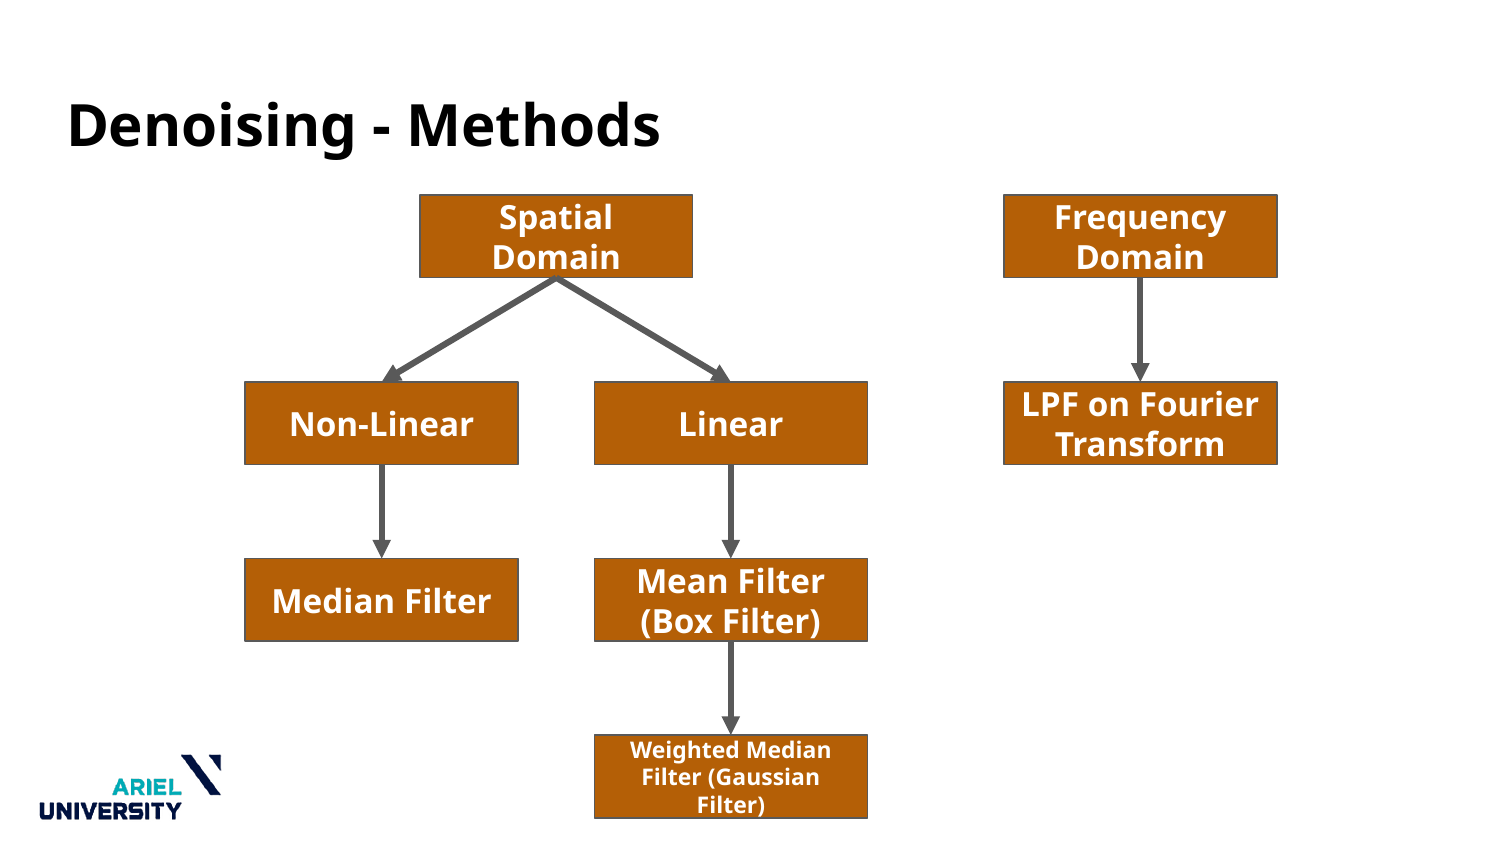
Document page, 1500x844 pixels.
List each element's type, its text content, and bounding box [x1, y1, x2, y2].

text_box LPF on Fourier Transform [1003, 381, 1277, 465]
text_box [381, 277, 554, 383]
text_box Spatial Domain [419, 194, 693, 276]
picture [14, 743, 246, 830]
text_box Median Filter [245, 558, 519, 642]
text_box Non-Linear [245, 381, 519, 465]
text_box Weighted Median Filter (Gaussian Filter) [594, 735, 868, 818]
text_box Mean Filter (Box Filter) [594, 558, 868, 642]
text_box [555, 277, 732, 383]
text_box Frequency Domain [1003, 194, 1277, 278]
text_box Linear [594, 381, 868, 465]
title Denoising - Methods [51, 72, 1449, 167]
